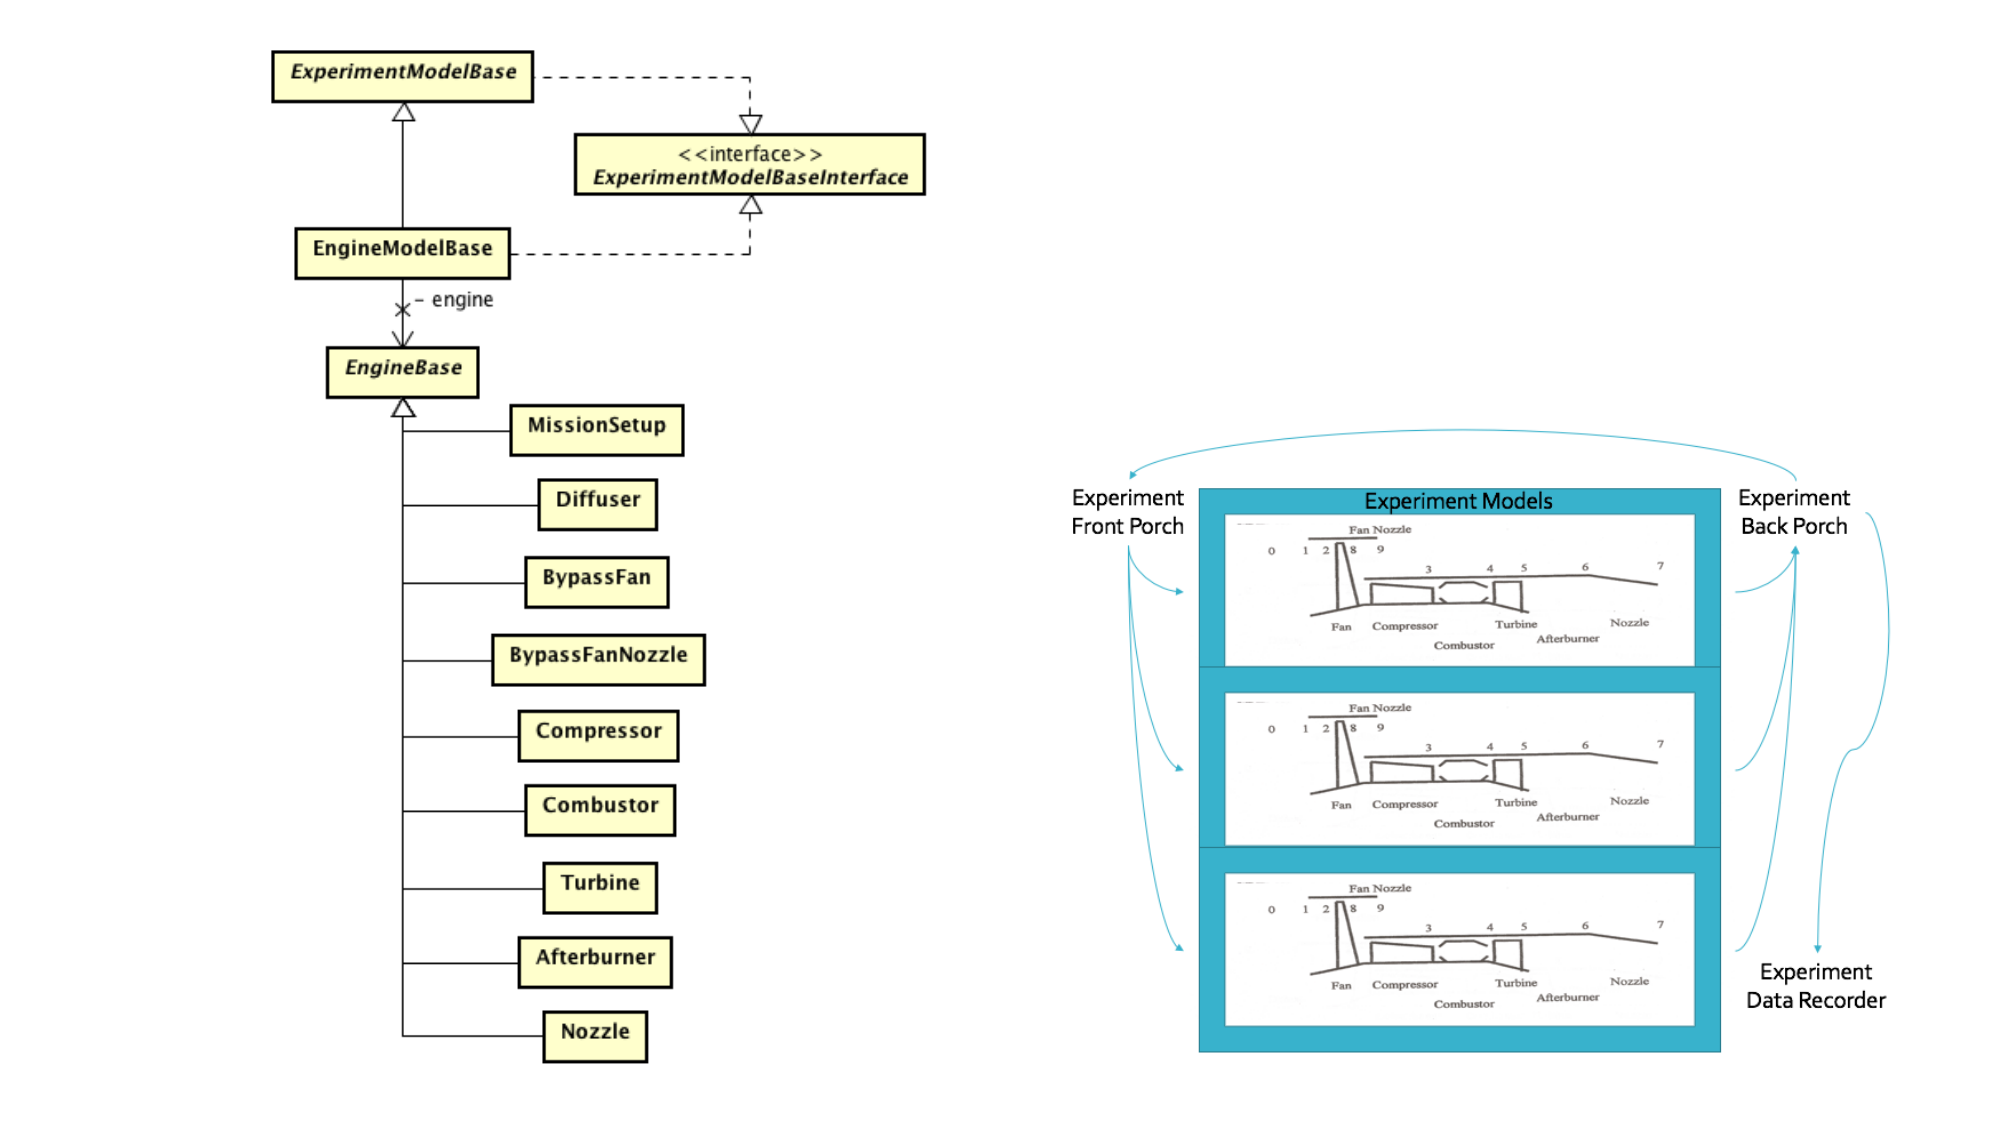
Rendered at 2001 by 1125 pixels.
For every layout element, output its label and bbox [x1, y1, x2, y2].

picture [270, 49, 928, 1067]
picture [1064, 422, 1896, 1056]
